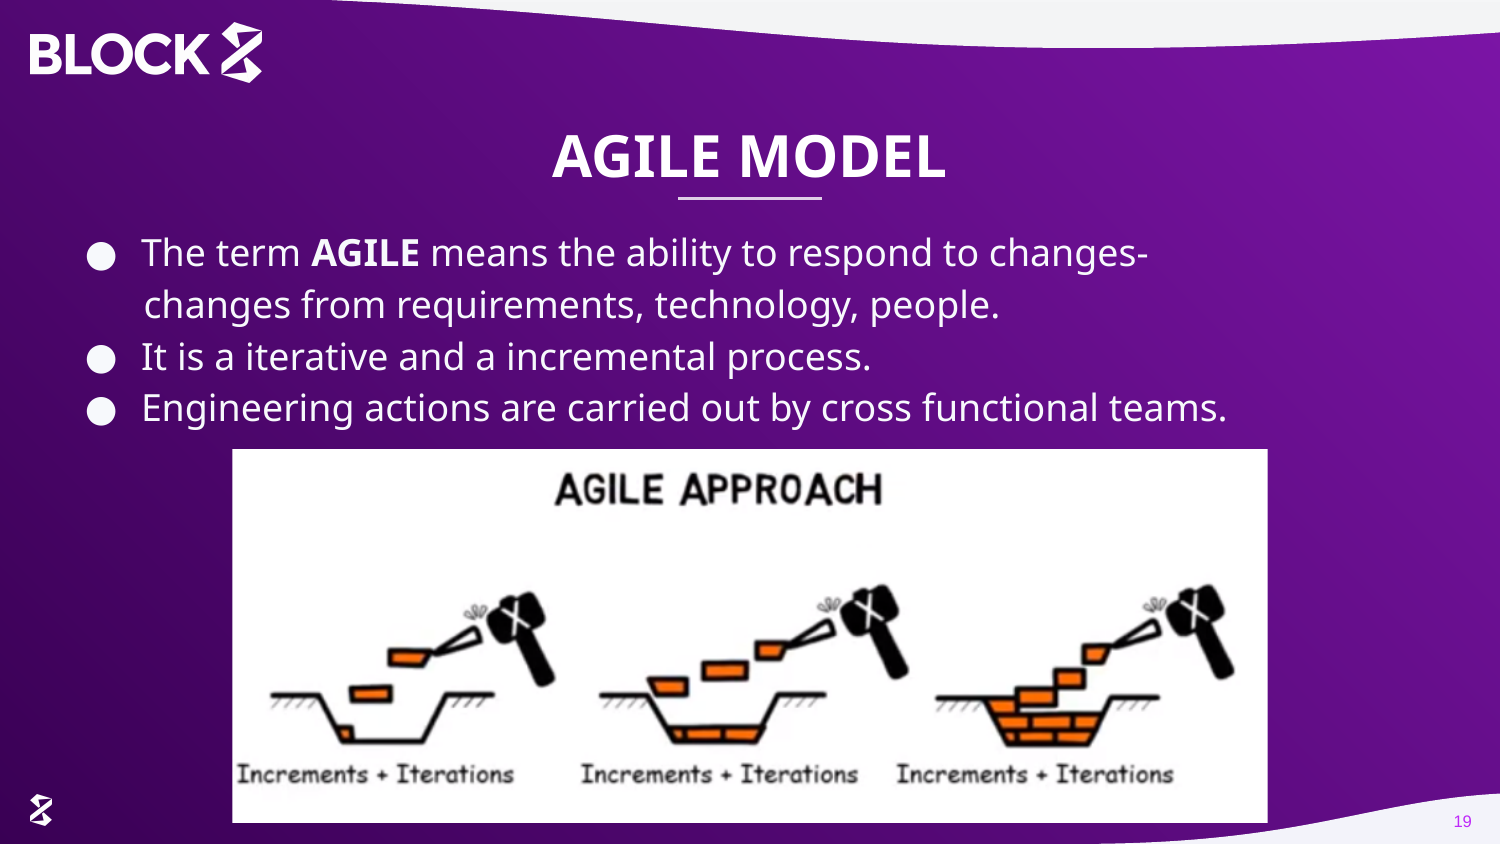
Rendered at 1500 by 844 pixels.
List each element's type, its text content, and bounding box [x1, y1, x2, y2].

slide_number 19 [1397, 788, 1488, 844]
picture [30, 794, 52, 826]
list The term AGILE means the ability to respond to changes- changes from requirements, technology, people. It is a iterative and a incremental process. Engineering actions are carried out by cross functional teams. [51, 207, 1449, 768]
picture [231, 449, 1268, 824]
picture [30, 22, 262, 83]
title AGILE MODEL [51, 104, 1449, 190]
